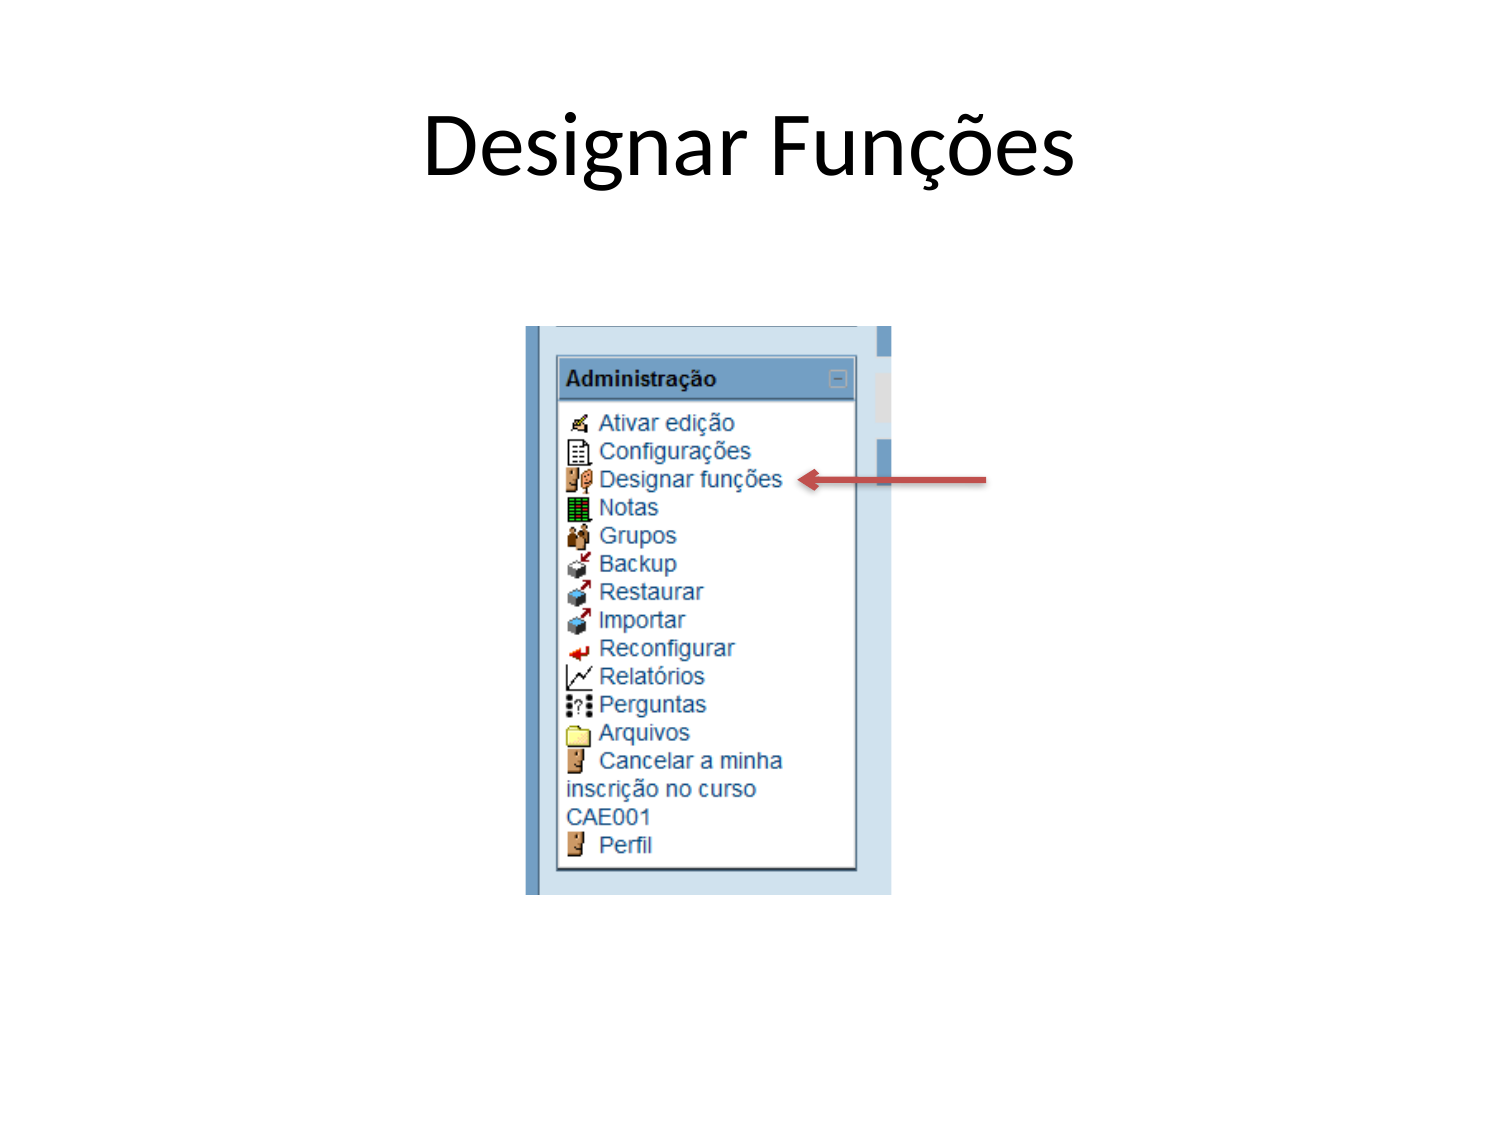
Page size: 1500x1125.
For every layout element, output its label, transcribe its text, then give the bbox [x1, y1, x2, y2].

title Designar Funções [75, 45, 1425, 233]
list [525, 325, 892, 896]
